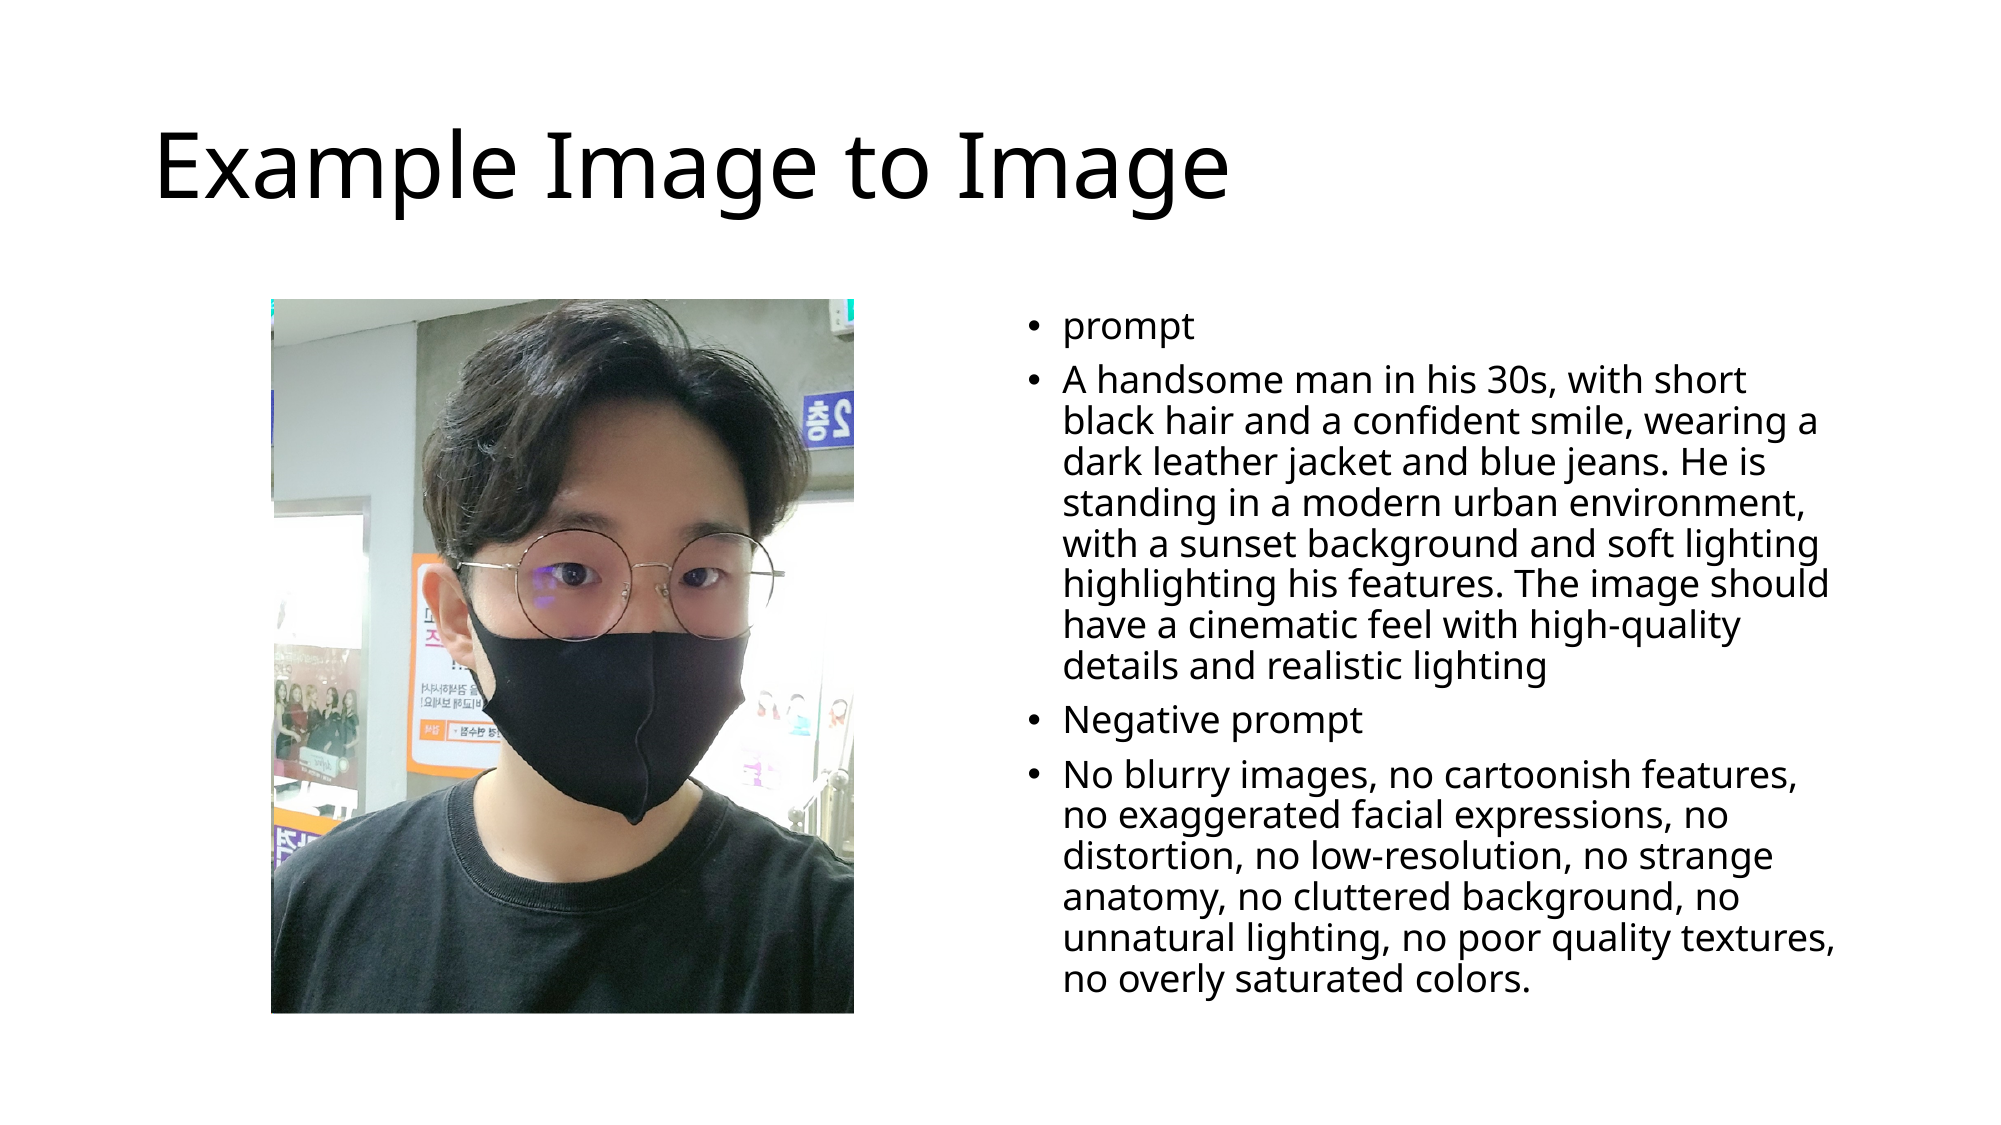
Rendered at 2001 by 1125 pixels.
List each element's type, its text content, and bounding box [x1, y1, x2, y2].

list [270, 299, 854, 1014]
list prompt A handsome man in his 30s, with short black hair and a confident smile, wearing a dark leather jacket and blue jeans. He is standing in a modern urban environment, with a sunset background and soft lighting highlighting his features. The image should have a cinematic feel with high-quality details and realistic lighting Negative prompt No blurry images, no cartoonish features, no exaggerated facial expressions, no distortion, no low-resolution, no strange anatomy, no cluttered background, no unnatural lighting, no poor quality textures, no overly saturated colors. [1012, 299, 1863, 1014]
title Example Image to Image [137, 59, 1863, 278]
